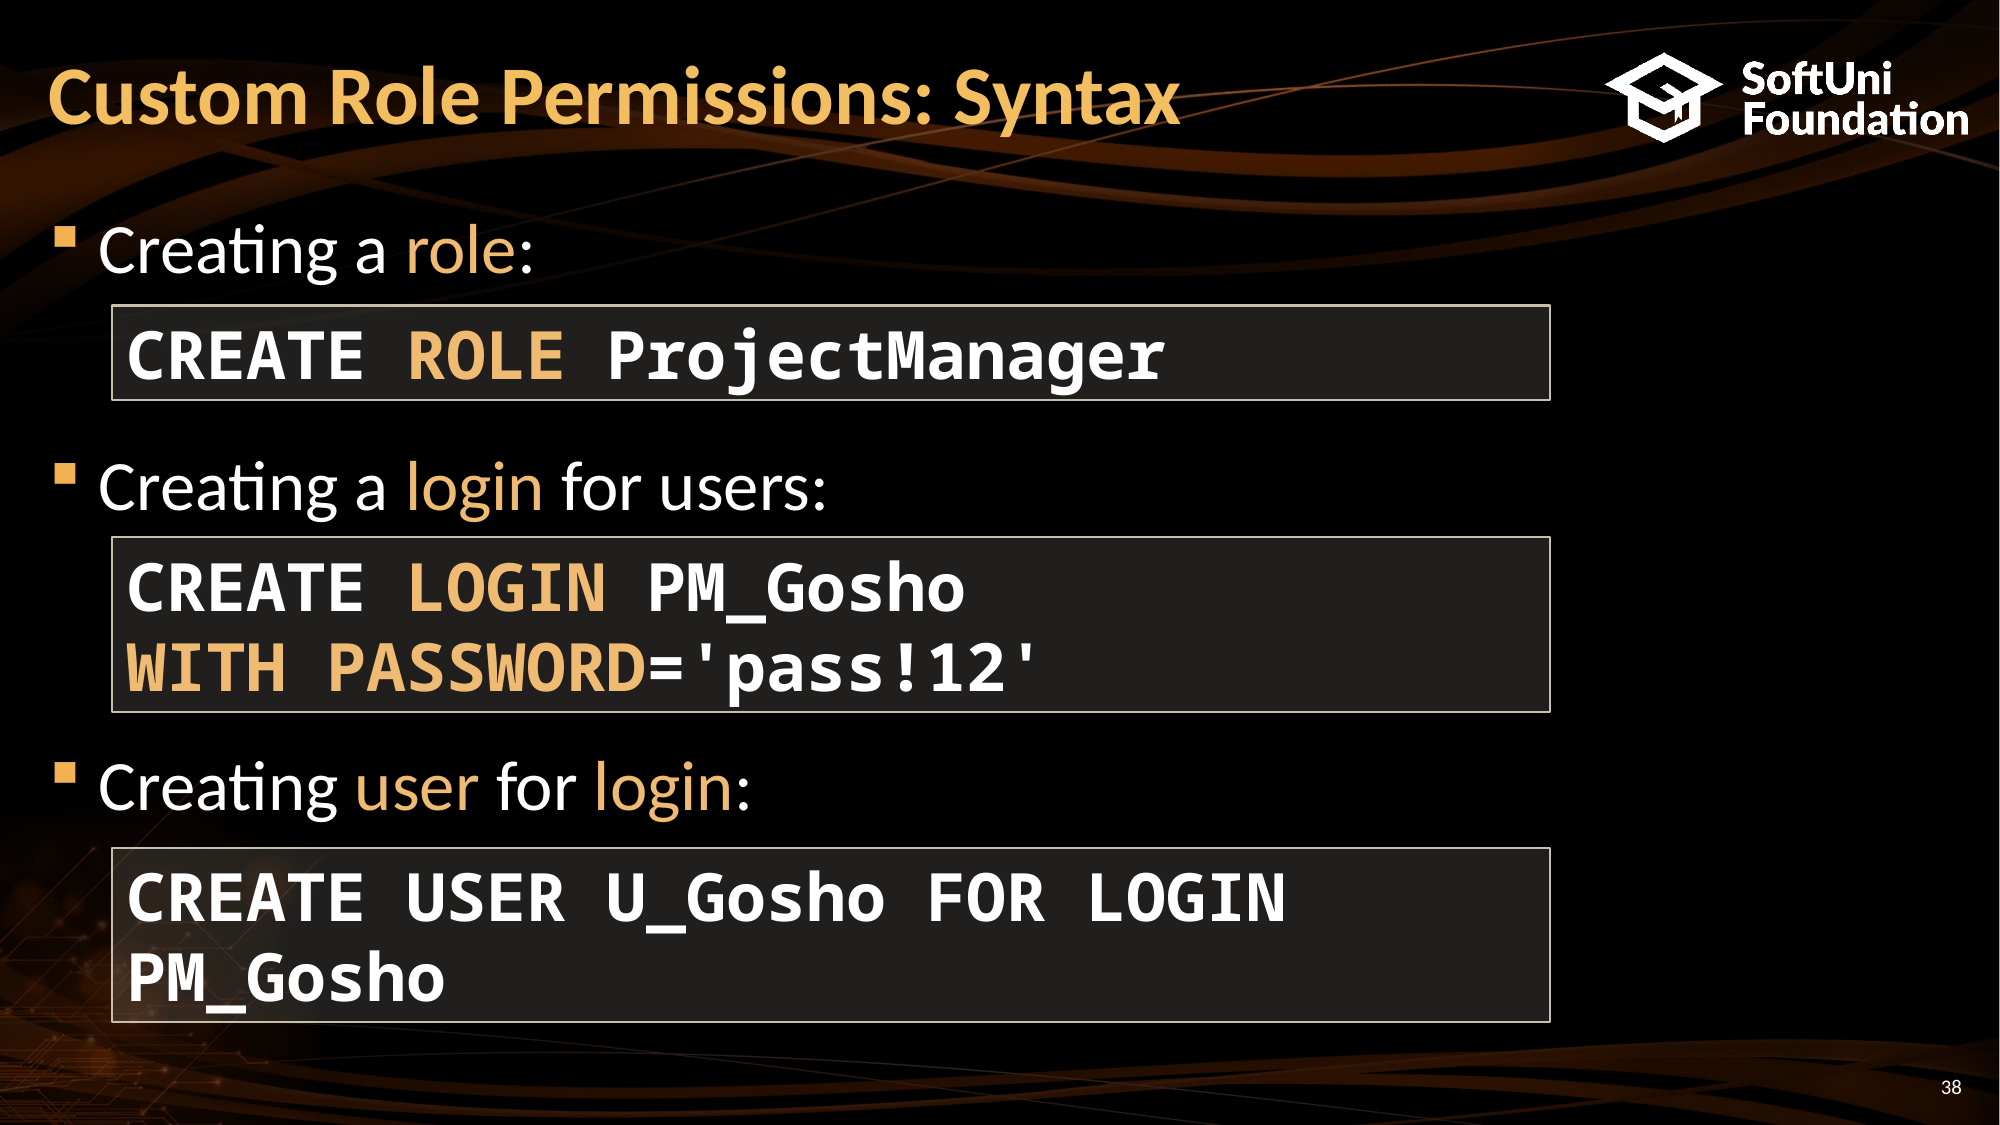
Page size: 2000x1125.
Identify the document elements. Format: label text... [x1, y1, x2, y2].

text_box CREATE USER U_Gosho FOR LOGIN PM_Gosho [112, 847, 1550, 1023]
title Custom Role Permissions: Syntax [30, 6, 1602, 189]
list Creating a role: Creating a login for users: Creating user for login: [31, 188, 1968, 1103]
text_box CREATE LOGIN PM_Gosho WITH PASSWORD='pass!12' [112, 537, 1550, 713]
picture [0, 0, 2000, 1125]
text_box CREATE ROLE ProjectManager [112, 305, 1550, 401]
